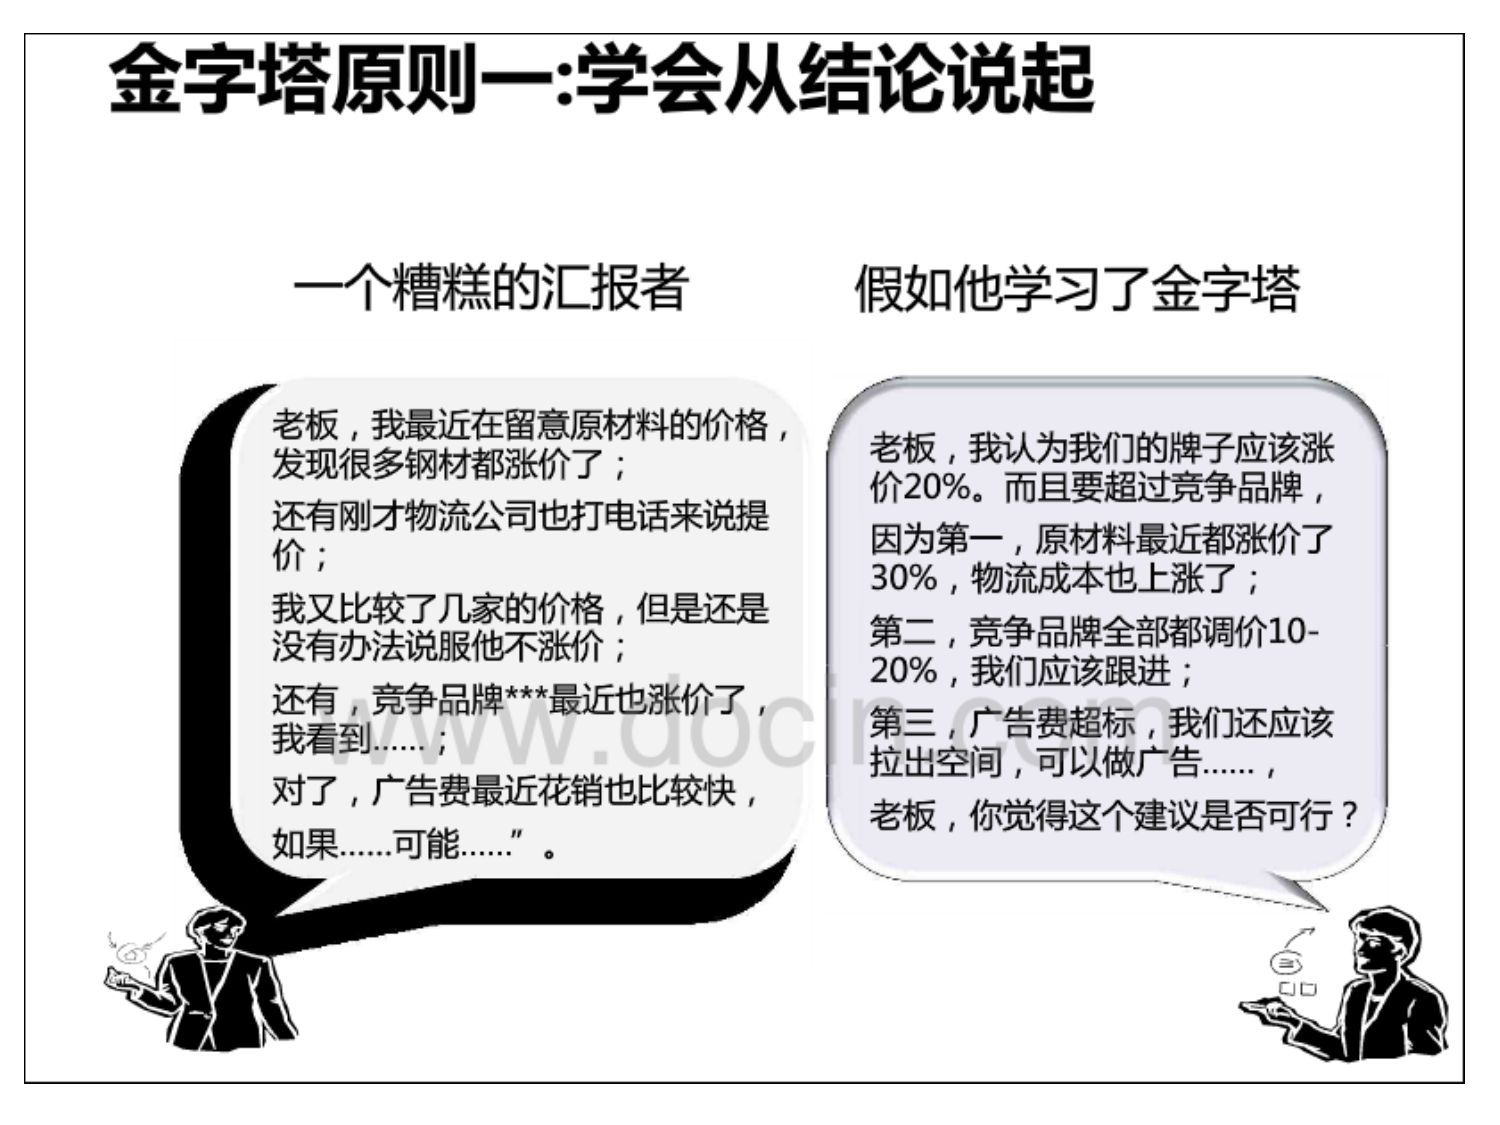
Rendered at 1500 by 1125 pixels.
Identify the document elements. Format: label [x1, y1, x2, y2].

picture [23, 33, 1465, 1084]
